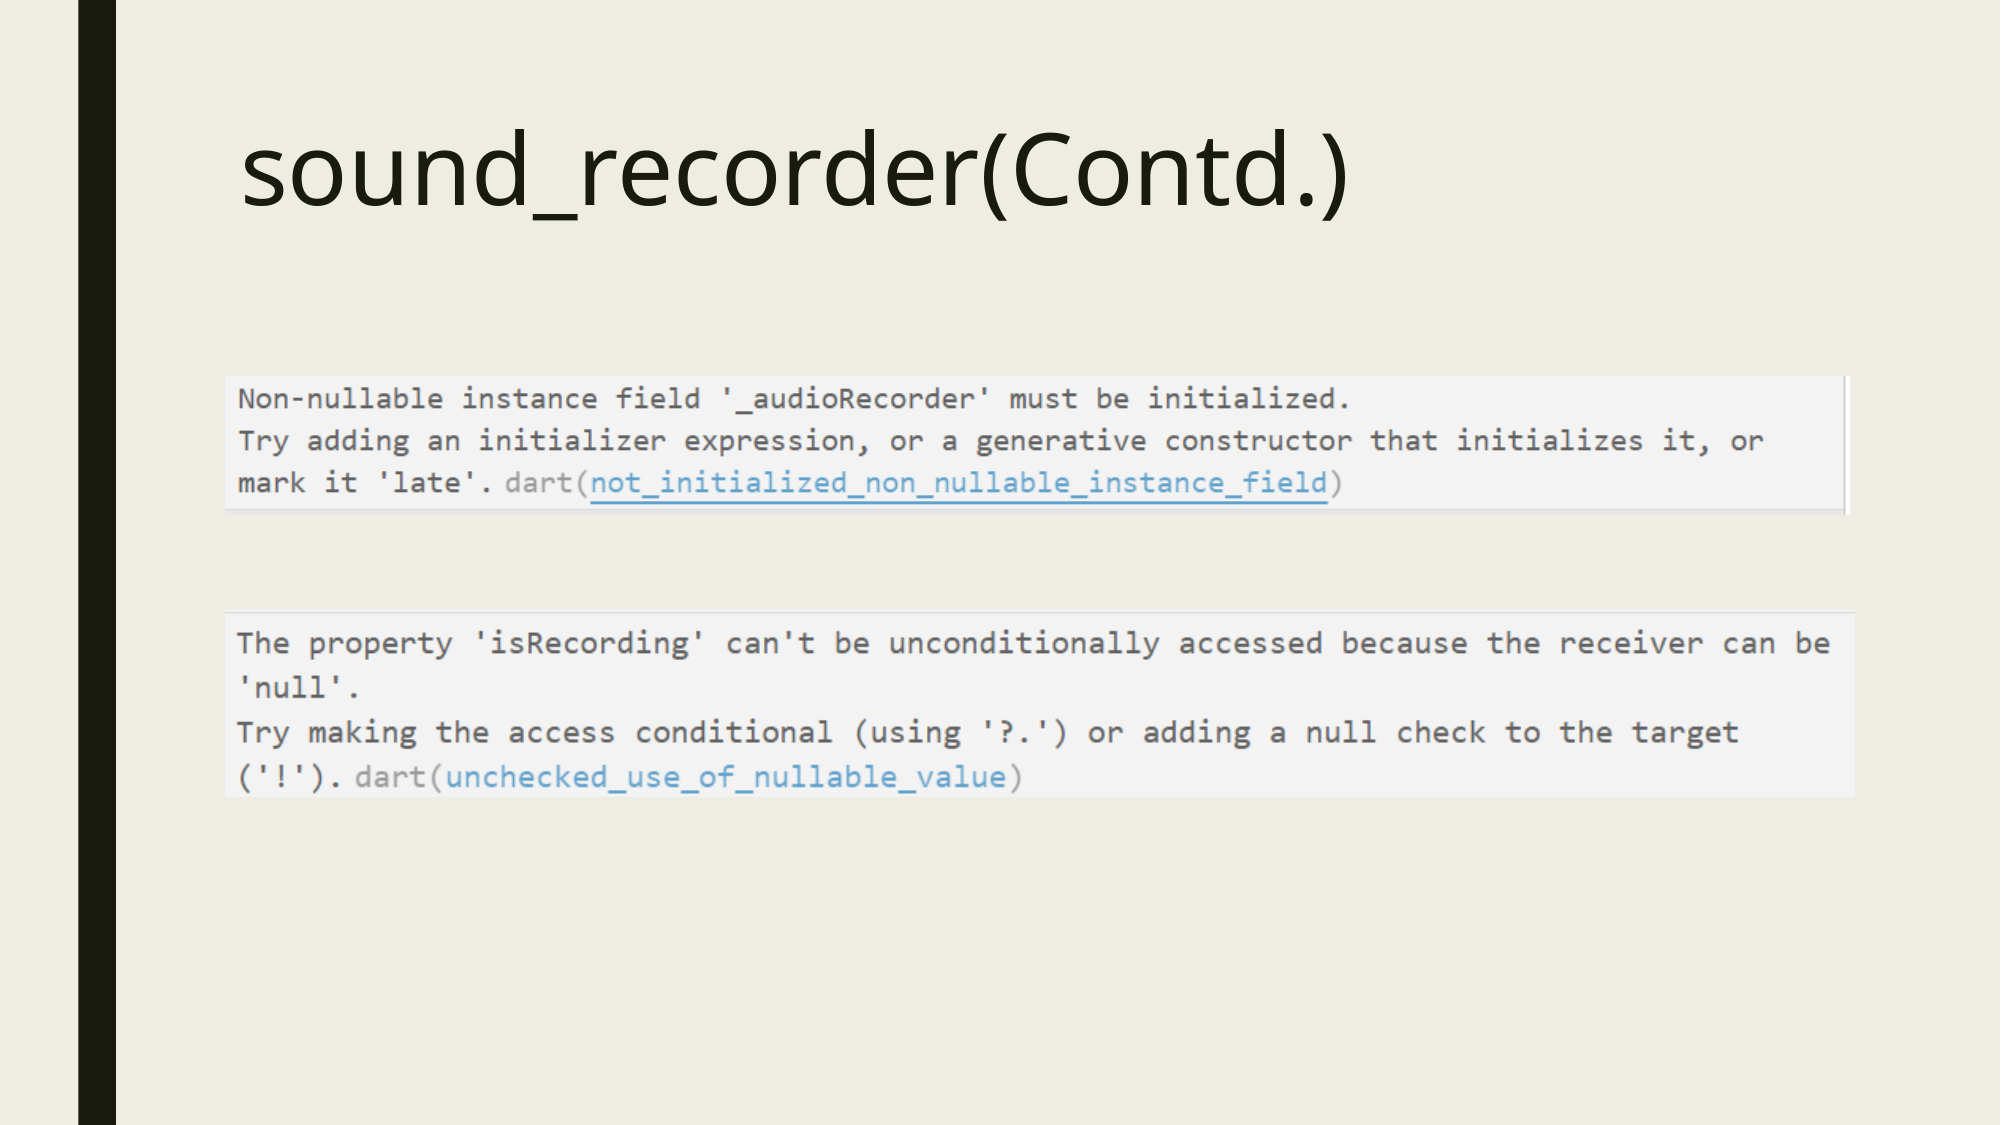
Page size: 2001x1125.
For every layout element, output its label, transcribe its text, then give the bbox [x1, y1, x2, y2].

picture [224, 376, 1850, 515]
title sound_recorder(Contd.) [225, 112, 1800, 357]
picture [224, 609, 1855, 797]
